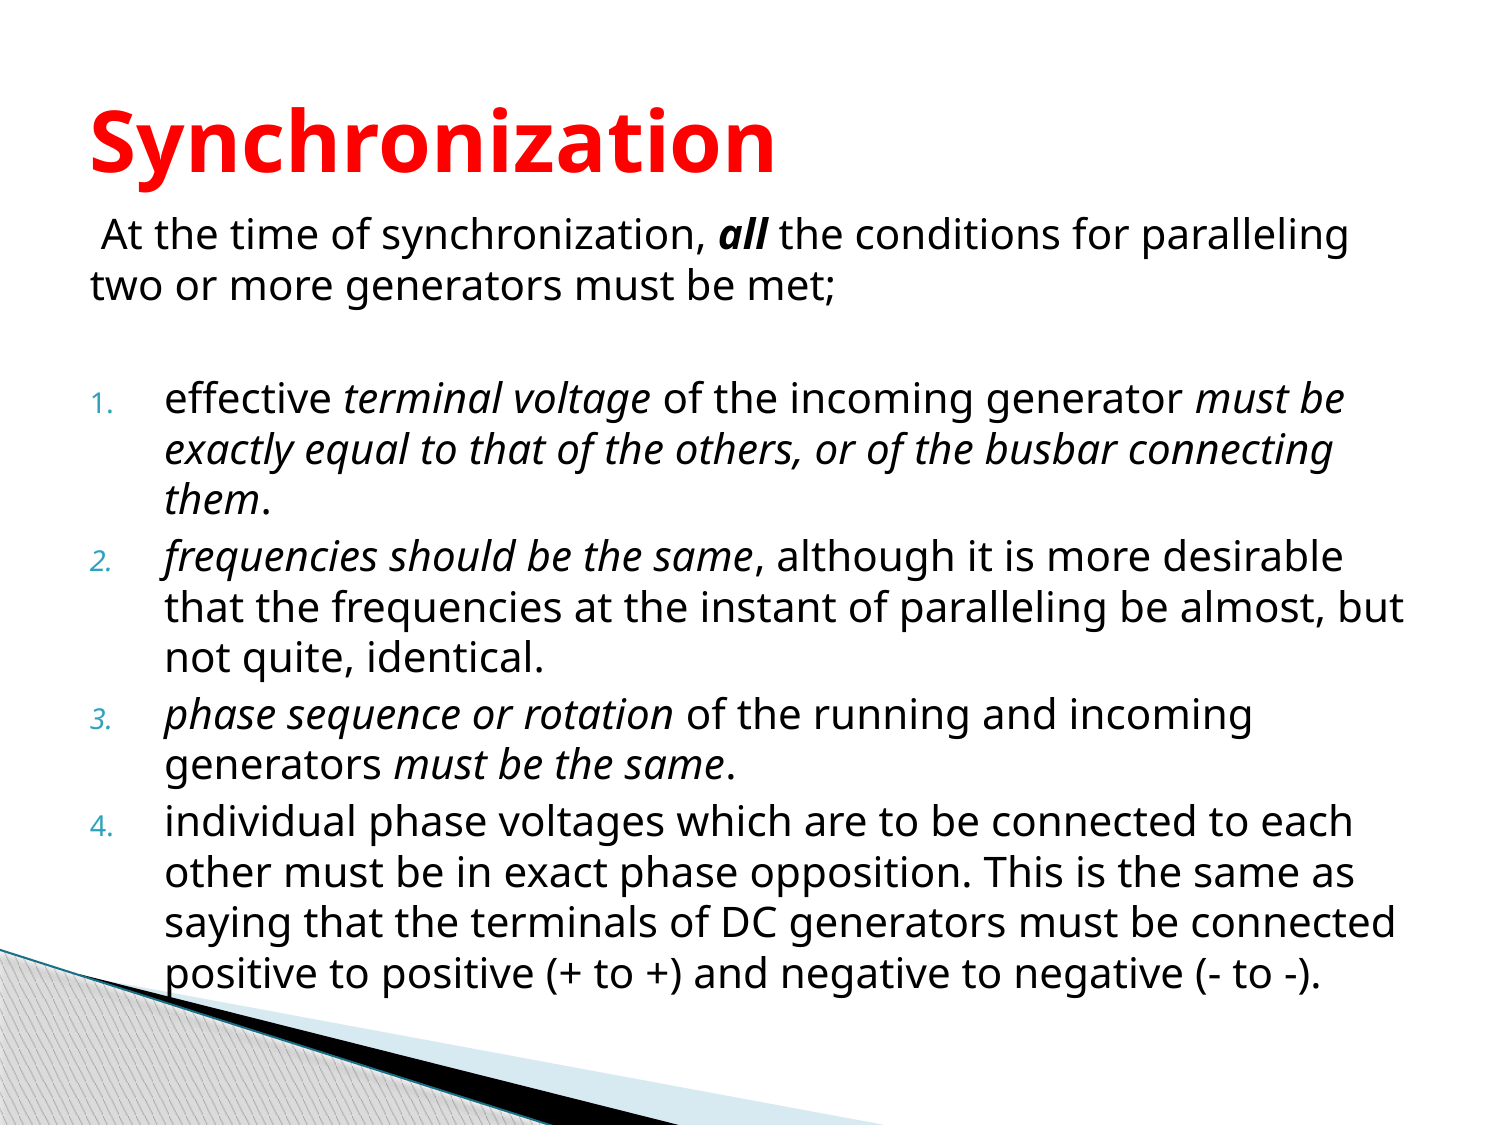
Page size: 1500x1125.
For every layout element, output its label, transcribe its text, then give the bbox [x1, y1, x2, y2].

list At the time of synchronization, all the conditions for paralleling two or more generators must be met; effective terminal voltage of the incoming generator must be exactly equal to that of the others, or of the busbar connecting them. frequencies should be the same, although it is more desirable that the frequencies at the instant of paralleling be almost, but not quite, identical. phase sequence or rotation of the running and incoming generators must be the same. individual phase voltages which are to be connected to each other must be in exact phase opposition. This is the same as saying that the terminals of DC generators must be connected positive to positive (+ to +) and negative to negative (- to -). [75, 233, 1425, 1063]
title Synchronization [75, 45, 1425, 233]
